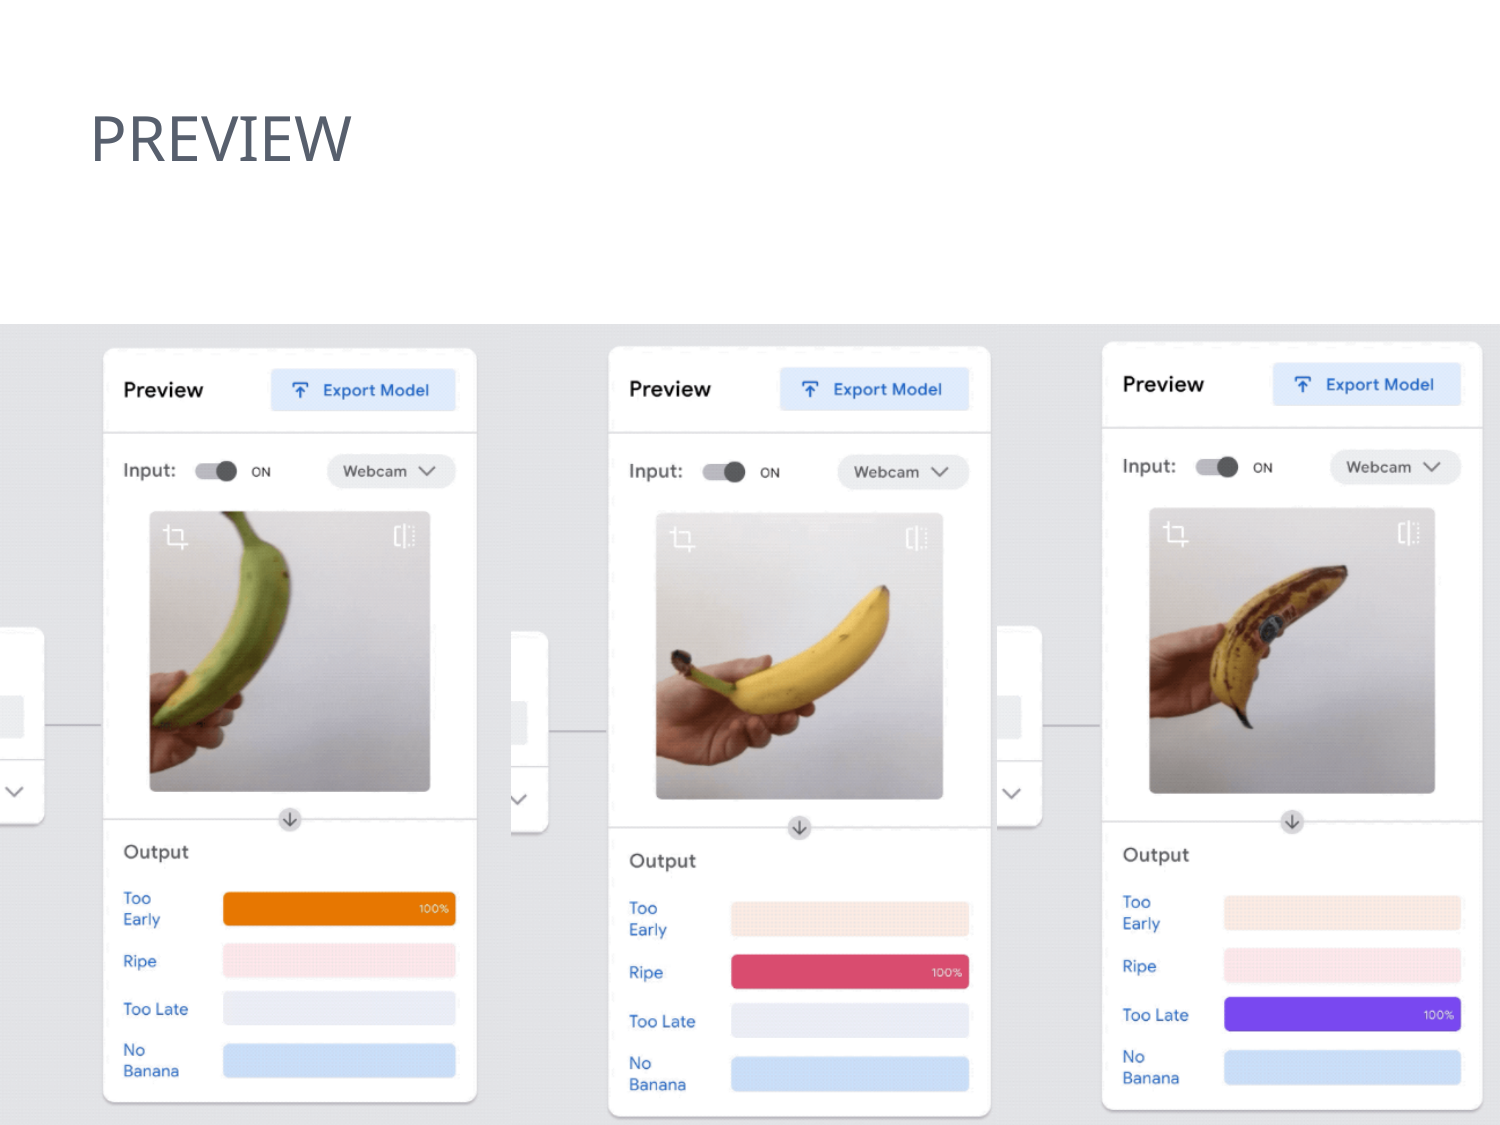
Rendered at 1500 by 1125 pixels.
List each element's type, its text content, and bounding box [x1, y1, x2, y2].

title Preview [75, 45, 1486, 182]
picture [0, 323, 1500, 1125]
